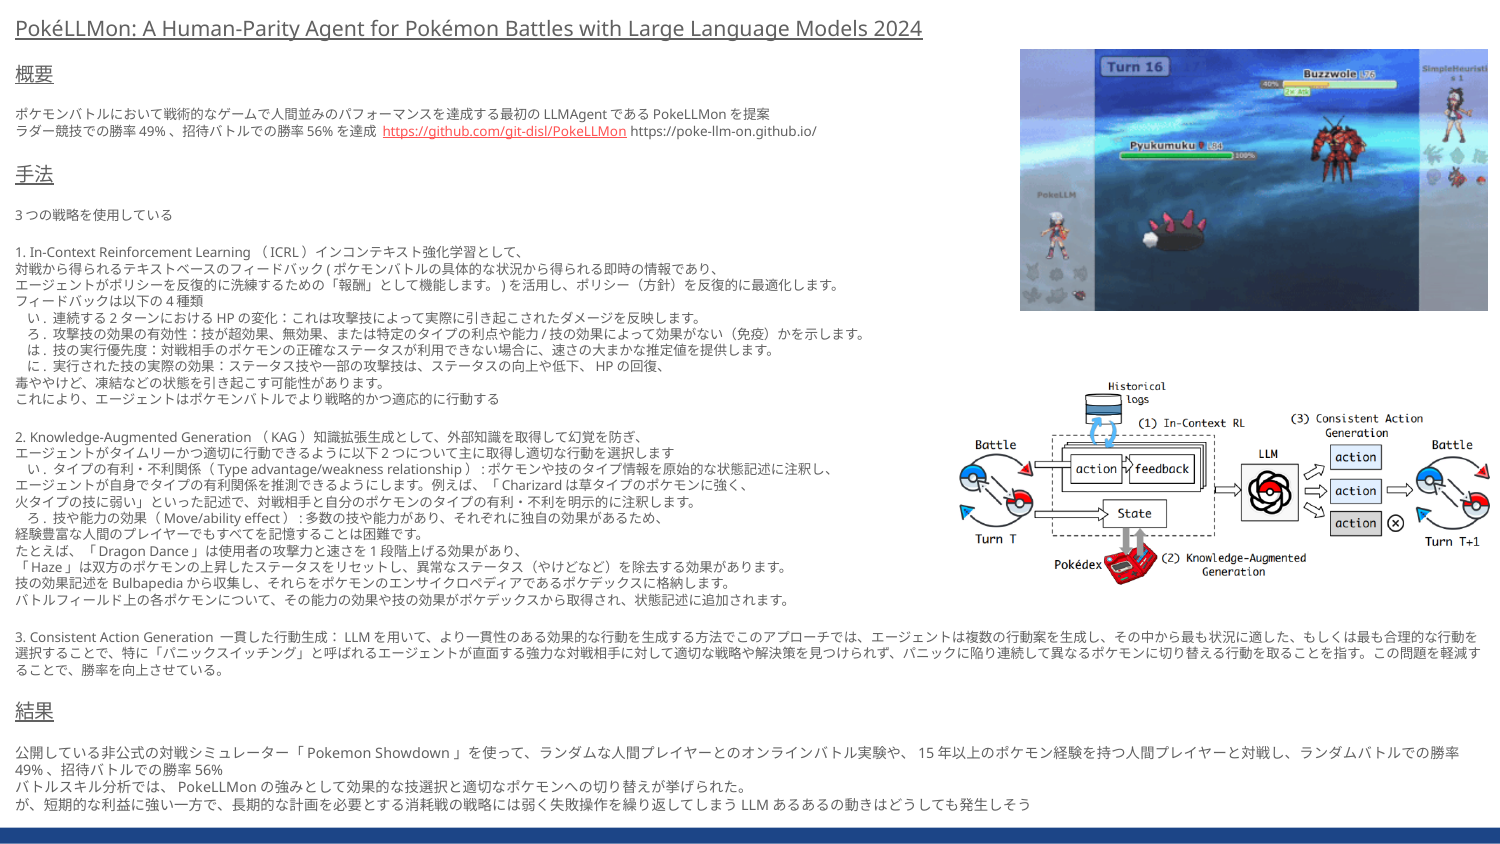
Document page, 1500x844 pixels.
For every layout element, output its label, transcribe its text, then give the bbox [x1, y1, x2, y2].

picture [1020, 49, 1488, 311]
picture [947, 375, 1494, 603]
list PokéLLMon: A Human-Parity Agent for Pokémon Battles with Large Language Models 2024 概要 ポケモンバトルにおいて戦術的なゲームで人間並みのパフォーマンスを達成する最初のLLMAgentであるPokeLLMonを提案 ラダー競技での勝率49%、招待バトルでの勝率56%を達成 https://github.com/git-disl/PokeLLMon https://poke-llm-on.github.io/ 手法 3つの戦略を使用している 1. In-Context Reinforcement Learning（ICRL）インコンテキスト強化学習として、 対戦から得られるテキストベースのフィードバック(ポケモンバトルの具体的な状況から得られる即時の情報であり、 エージェントがポリシーを反復的に洗練するための「報酬」として機能します。)を活用し、ポリシー（方針）を反復的に最適化します。 フィードバックは以下の4種類 い. 連続する2ターンにおけるHPの変化：これは攻撃技によって実際に引き起こされたダメージを反映します。 ろ. 攻撃技の効果の有効性：技が超効果、無効果、または特定のタイプの利点や能力/技の効果によって効果がない（免疫）かを示します。 は. 技の実行優先度：対戦相手のポケモンの正確なステータスが利用できない場合に、速さの大まかな推定値を提供します。 に. 実行された技の実際の効果：ステータス技や一部の攻撃技は、ステータスの向上や低下、HPの回復、 毒ややけど、凍結などの状態を引き起こす可能性があります。 これにより、エージェントはポケモンバトルでより戦略的かつ適応的に行動する 2. Knowledge-Augmented Generation（KAG）知識拡張生成として、外部知識を取得して幻覚を防ぎ、 エージェントがタイムリーかつ適切に行動できるように以下2つについて主に取得し適切な行動を選択します い. タイプの有利・不利関係（Type advantage/weakness relationship）:ポケモンや技のタイプ情報を原始的な状態記述に注釈し、 エージェントが自身でタイプの有利関係を推測できるようにします。例えば、「Charizardは草タイプのポケモンに強く、 火タイプの技に弱い」といった記述で、対戦相手と自分のポケモンのタイプの有利・不利を明示的に注釈します。 ろ. 技や能力の効果（Move/ability effect）:多数の技や能力があり、それぞれに独自の効果があるため、 経験豊富な人間のプレイヤーでもすべてを記憶することは困難です。 たとえば、「Dragon Dance」は使用者の攻撃力と速さを1段階上げる効果があり、 「Haze」は双方のポケモンの上昇したステータスをリセットし、異常なステータス（やけどなど）を除去する効果があります。 技の効果記述をBulbapediaから収集し、それらをポケモンのエンサイクロペディアであるポケデックスに格納します。 バトルフィールド上の各ポケモンについて、その能力の効果や技の効果がポケデックスから取得され、状態記述に追加されます。 3. Consistent Action Generation 一貫した行動生成：LLMを用いて、より一貫性のある効果的な行動を生成する方法でこのアプローチでは、エージェントは複数の行動案を生成し、その中から最も状況に適した、もしくは最も合理的な行動を選択することで、特に「パニックスイッチング」と呼ばれるエージェントが直面する強力な対戦相手に対して適切な戦略や解決策を見つけられず、パニックに陥り連続して異なるポケモンに切り替える行動を取ることを指す。この問題を軽減することで、勝率を向上させている。 結果 公開している非公式の対戦シミュレーター「Pokemon Showdown」を使って、ランダムな人間プレイヤーとのオンラインバトル実験や、15年以上のポケモン経験を持つ人間プレイヤーと対戦し、ランダムバトルでの勝率49%、招待バトルでの勝率56% バトルスキル分析では、PokeLLMonの強みとして効果的な技選択と適切なポケモンへの切り替えが挙げられた。 が、短期的な利益に強い一方で、長期的な計画を必要とする消耗戦の戦略には弱く失敗操作を繰り返してしまうLLMあるあるの動きはどうしても発生しそう [0, 0, 1500, 829]
